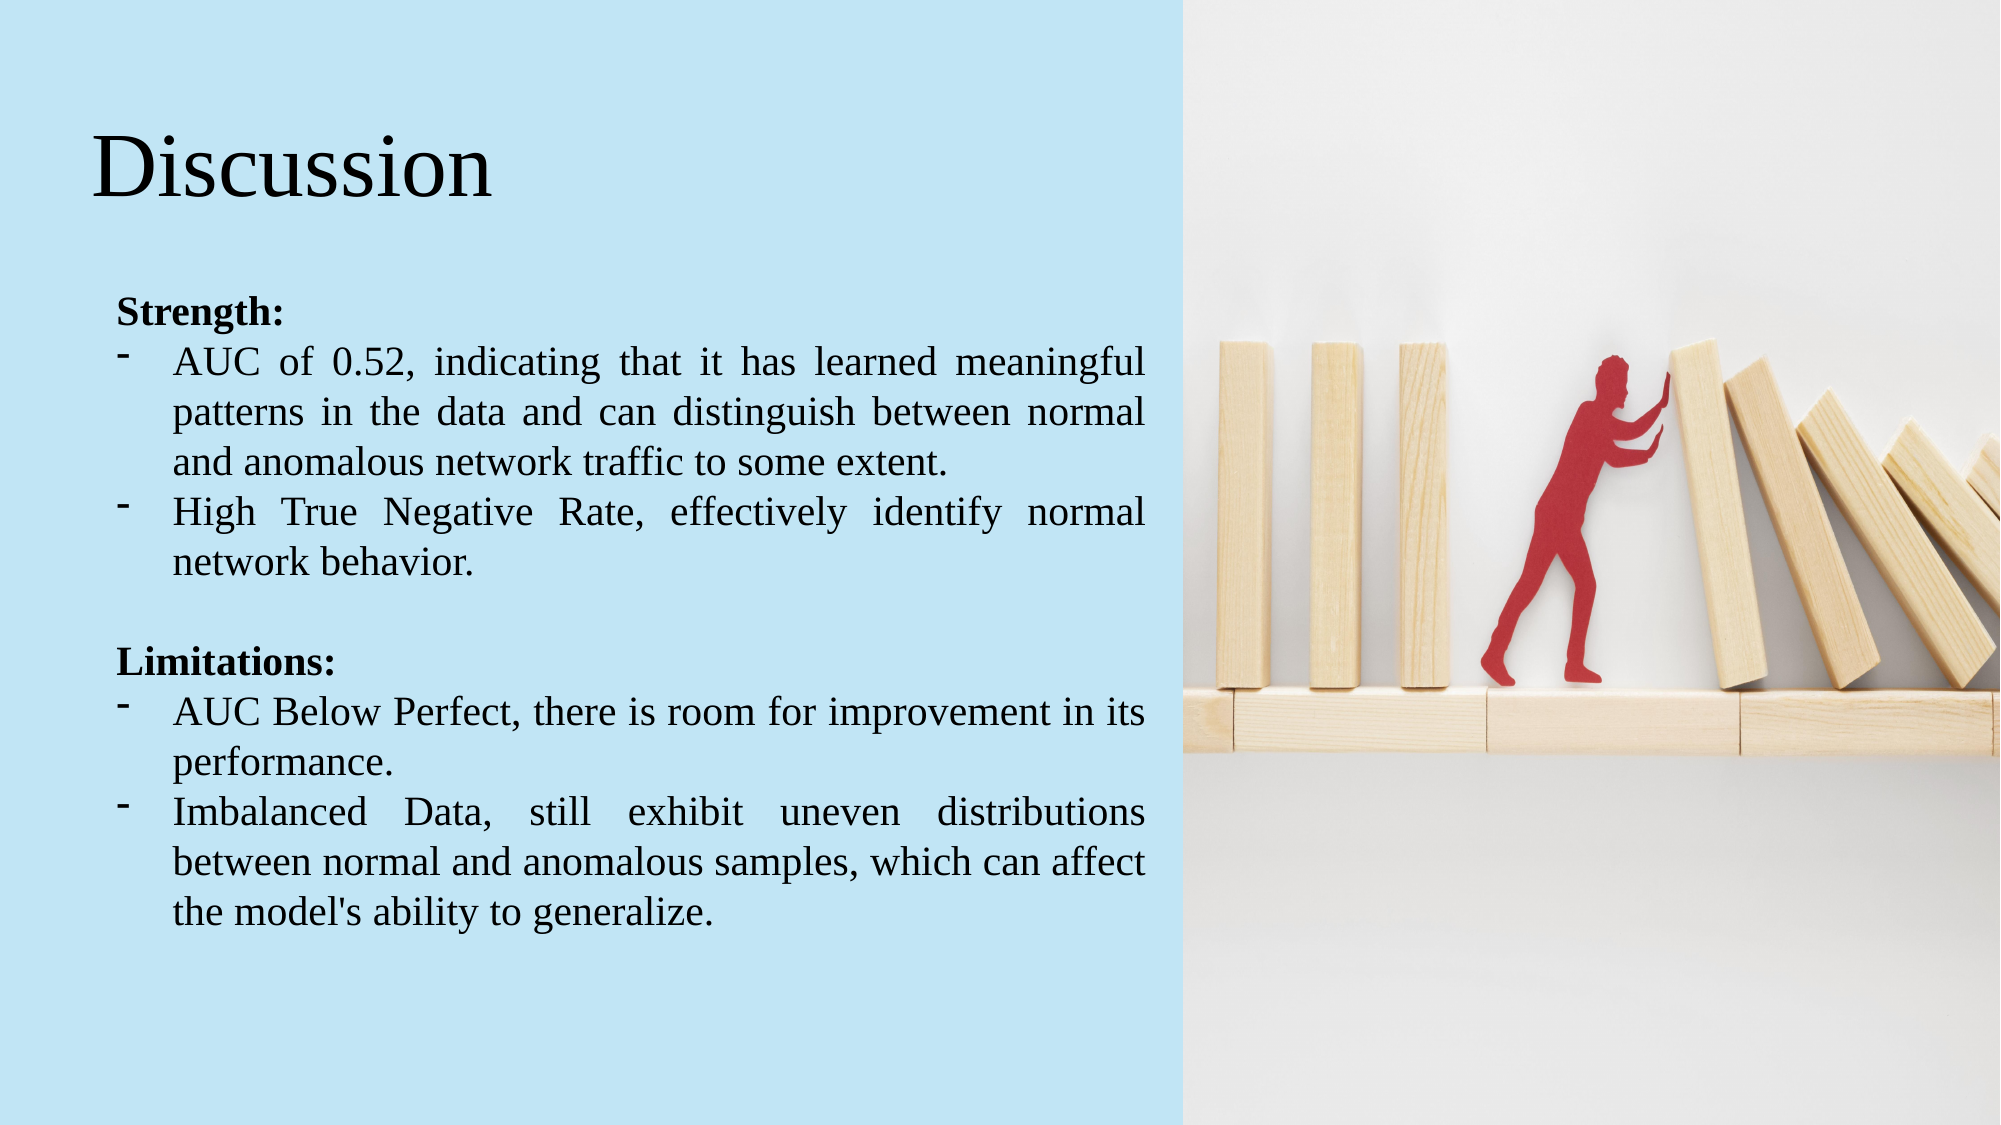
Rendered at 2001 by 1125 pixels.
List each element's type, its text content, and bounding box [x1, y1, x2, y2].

picture [1182, 0, 2000, 1125]
text_box Discussion [76, 109, 1182, 244]
text_box Strength: AUC of 0.52, indicating that it has learned meaningful patterns in the data and can distinguish between normal and anomalous network traffic to some extent. High True Negative Rate, effectively identify normal network behavior. Limitations: AUC Below Perfect, there is room for improvement in its performance. Imbalanced Data, still exhibit uneven distributions between normal and anomalous samples, which can affect the model's ability to generalize. [101, 276, 1162, 942]
